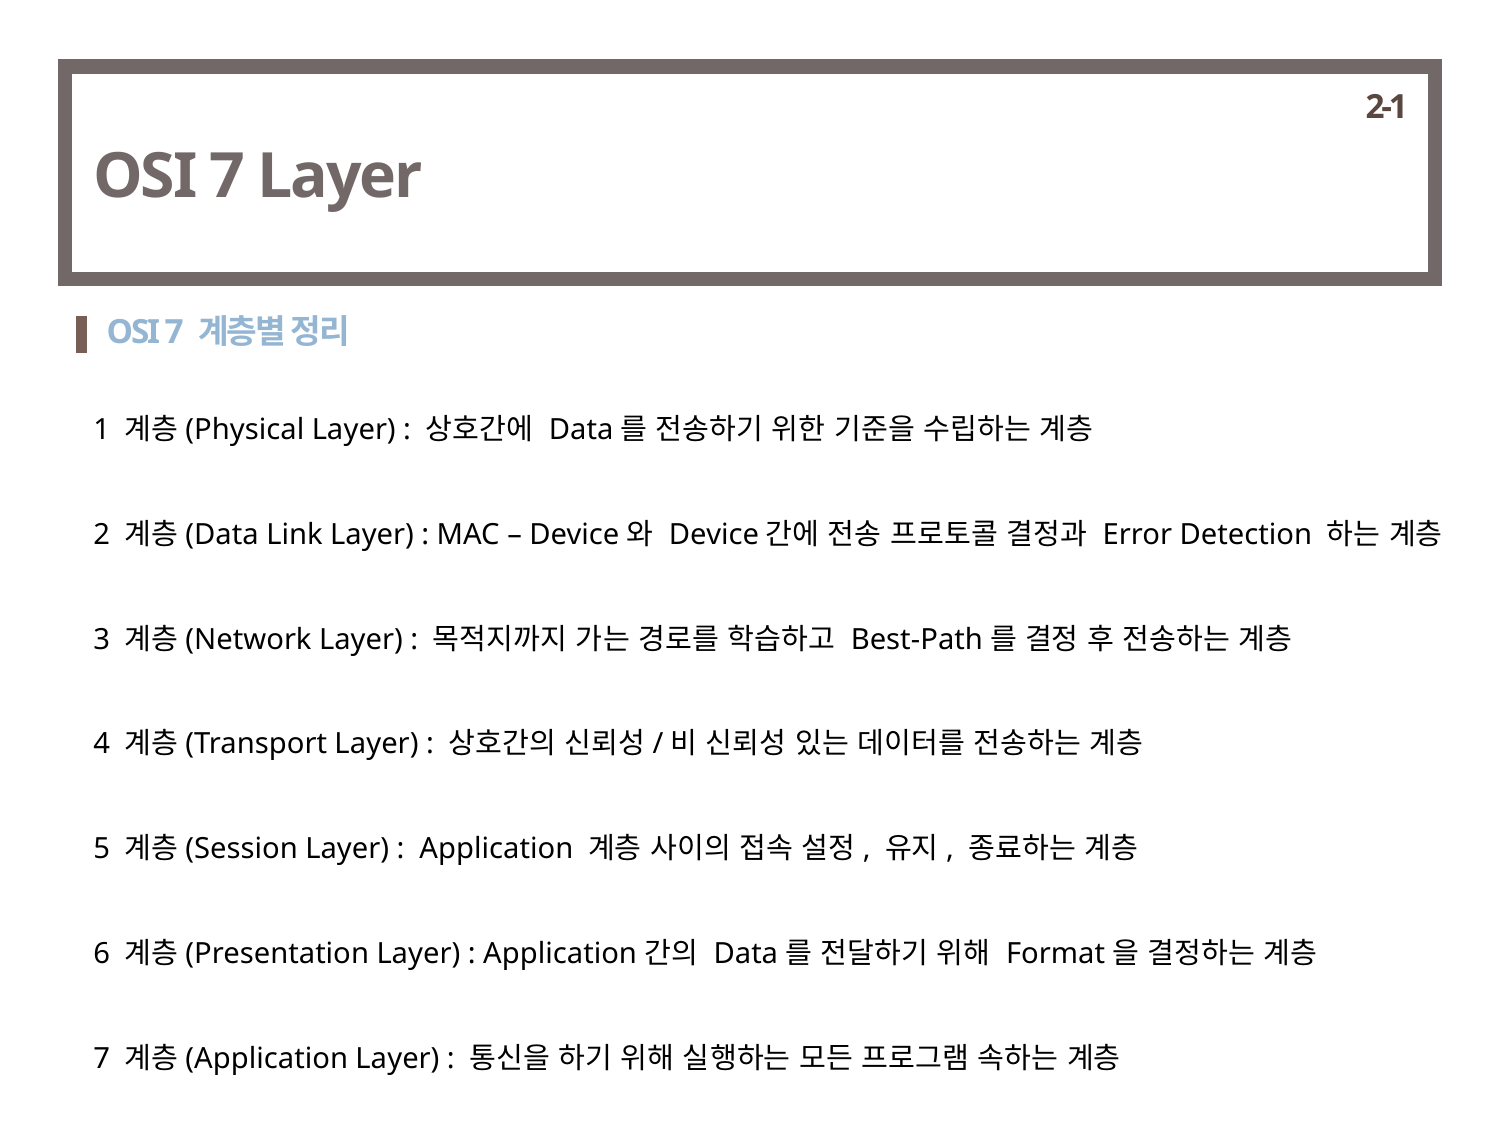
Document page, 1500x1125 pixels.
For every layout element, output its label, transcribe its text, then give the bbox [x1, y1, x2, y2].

text_box OSI 7 Layer [78, 135, 1154, 211]
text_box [81, 302, 371, 359]
text_box 2-1 [1153, 78, 1424, 153]
text_box 1 계층(Physical Layer) : 상호간에 Data를 전송하기 위한 기준을 수립하는 계층 2 계층(Data Link Layer) : MAC – Device와 Device간에 전송 프로토콜 결정과 Error Detection 하는 계층 3 계층(Network Layer) : 목적지까지 가는 경로를 학습하고 Best-Path를 결정 후 전송하는 계층 4 계층(Transport Layer) : 상호간의 신뢰성/비 신뢰성 있는 데이터를 전송하는 계층 5 계층(Session Layer) : Application 계층 사이의 접속 설정, 유지, 종료하는 계층 6 계층(Presentation Layer) : Application간의 Data를 전달하기 위해 Format을 결정하는 계층 7 계층(Application Layer) : 통신을 하기 위해 실행하는 모든 프로그램 속하는 계층 [78, 385, 1500, 1082]
text_box [63, 64, 1437, 281]
